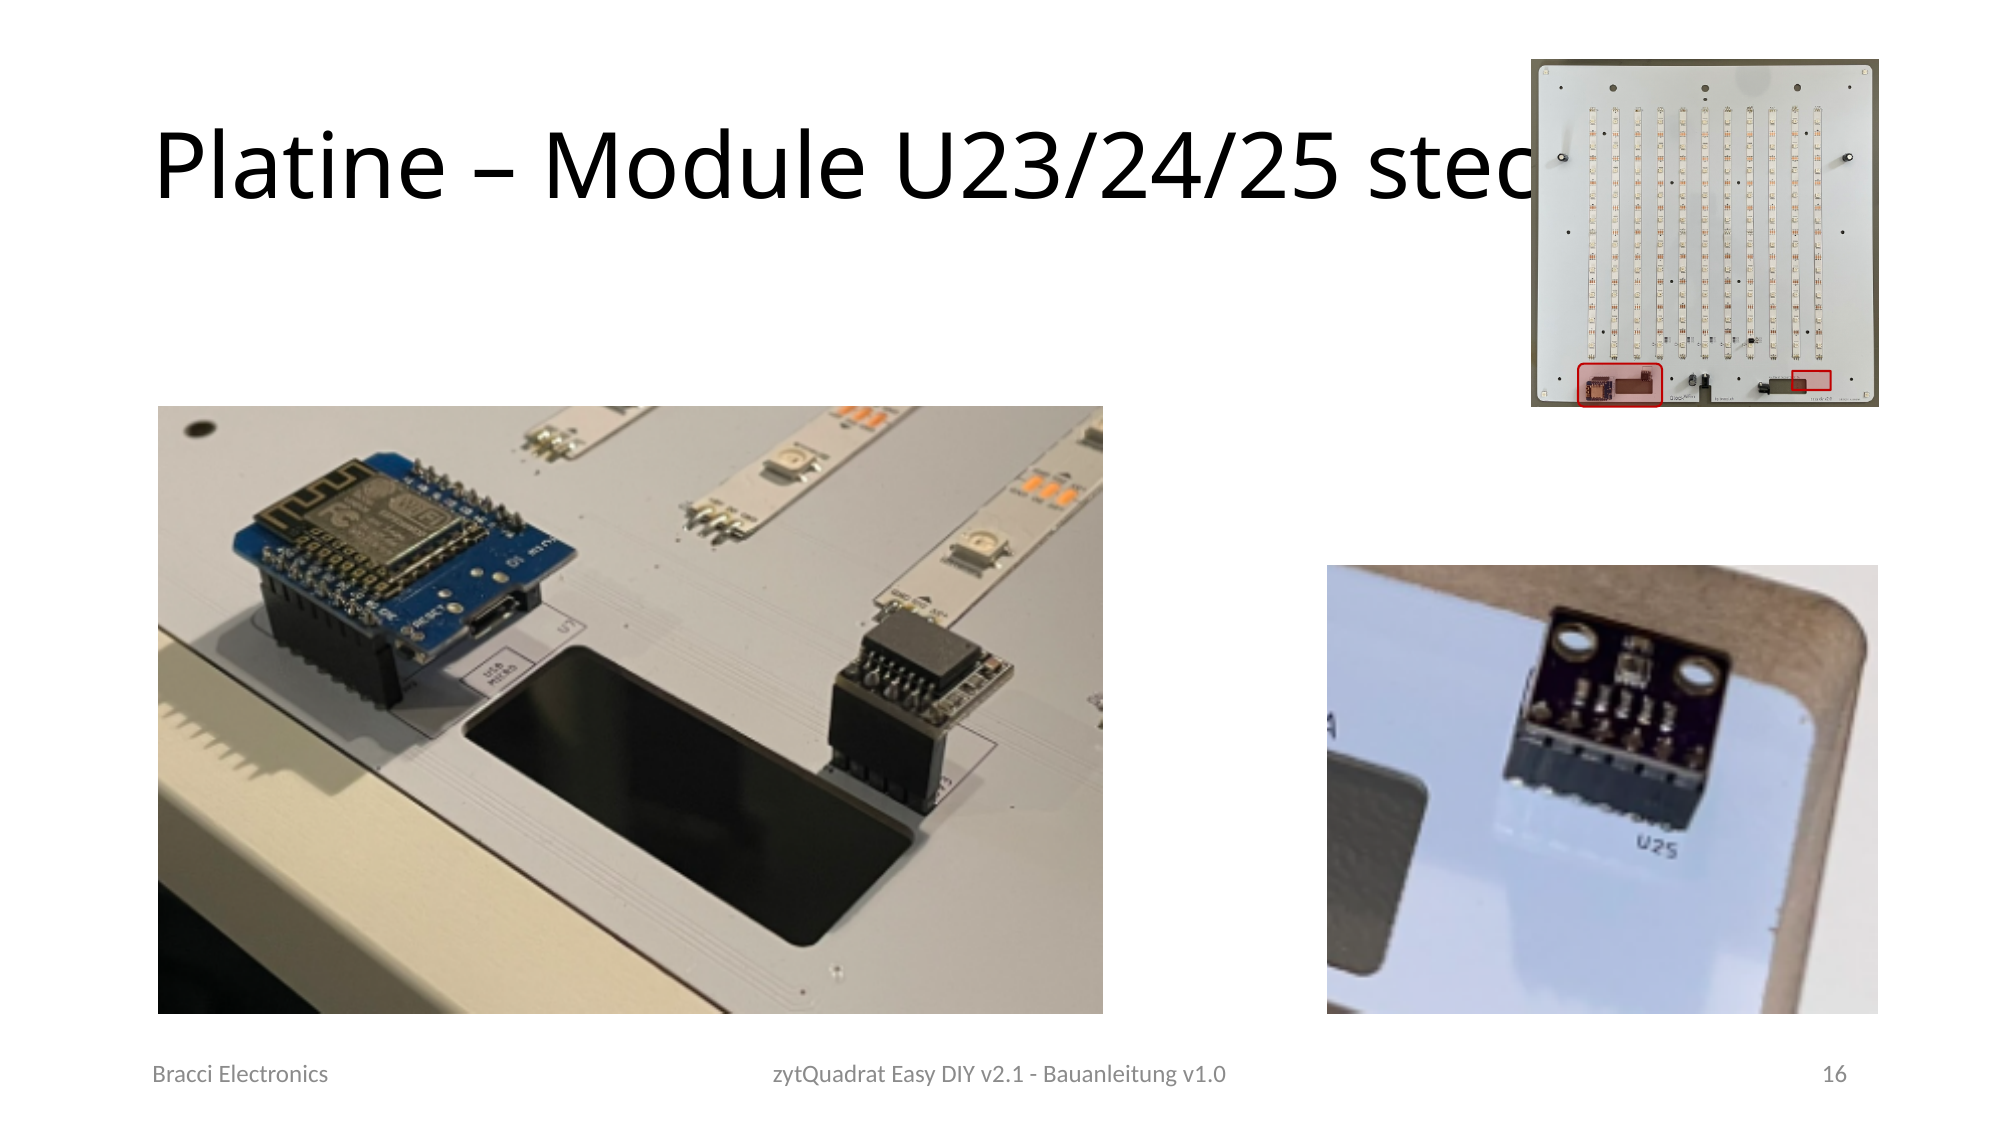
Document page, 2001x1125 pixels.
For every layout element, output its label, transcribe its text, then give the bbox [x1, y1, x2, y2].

title Platine – Module U23/24/25 stecken [137, 59, 1531, 278]
picture [158, 406, 1103, 1014]
picture [1327, 565, 1878, 1014]
slide_number Bracci Electronics [137, 1042, 588, 1103]
slide_number 16 [1412, 1042, 1863, 1103]
picture [1531, 59, 1879, 407]
footer zytQuadrat Easy DIY v2.1 - Bauanleitung v1.0 [662, 1042, 1338, 1103]
